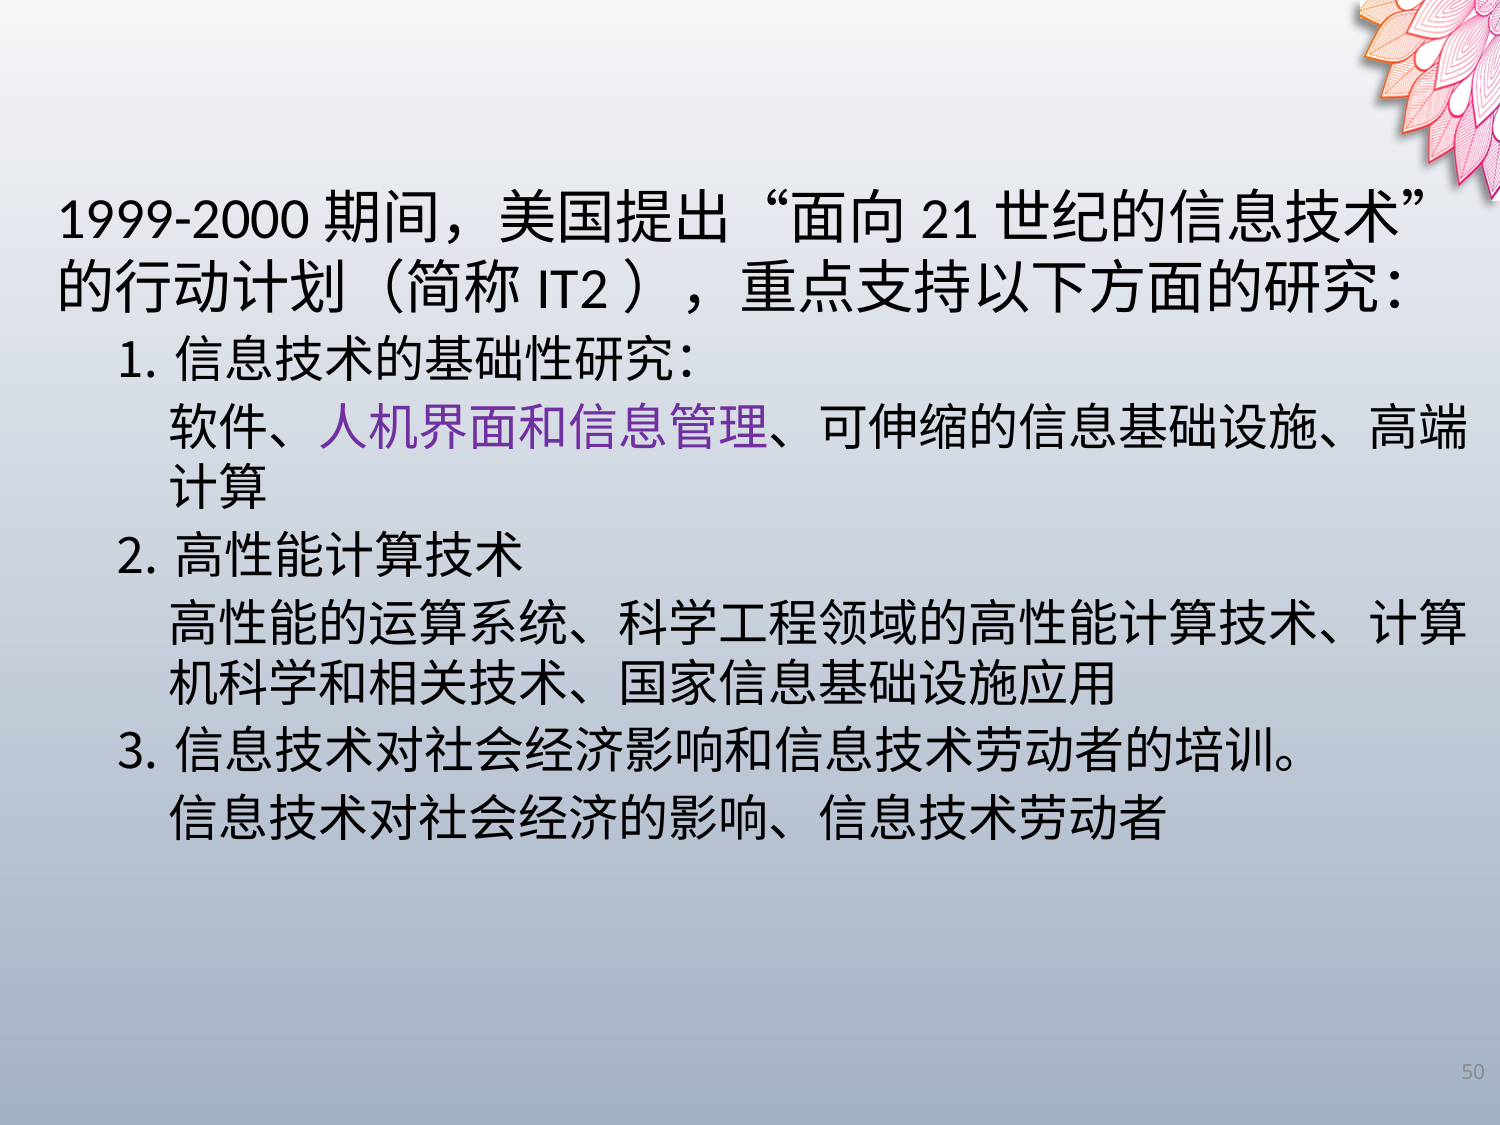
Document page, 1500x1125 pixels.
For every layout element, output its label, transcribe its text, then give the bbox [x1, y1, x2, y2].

slide_number 50 [1162, 1042, 1500, 1103]
picture [1360, 0, 1500, 172]
list 1999-2000期间，美国提出“面向21世纪的信息技术”的行动计划（简称IT2），重点支持以下方面的研究： ⒈信息技术的基础性研究： 软件、人机界面和信息管理、可伸缩的信息基础设施、高端计算 ⒉高性能计算技术 高性能的运算系统、科学工程领域的高性能计算技术、计算机科学和相关技术、国家信息基础设施应用 ⒊信息技术对社会经济影响和信息技术劳动者的培训。 信息技术对社会经济的影响、信息技术劳动者 [41, 172, 1500, 1125]
